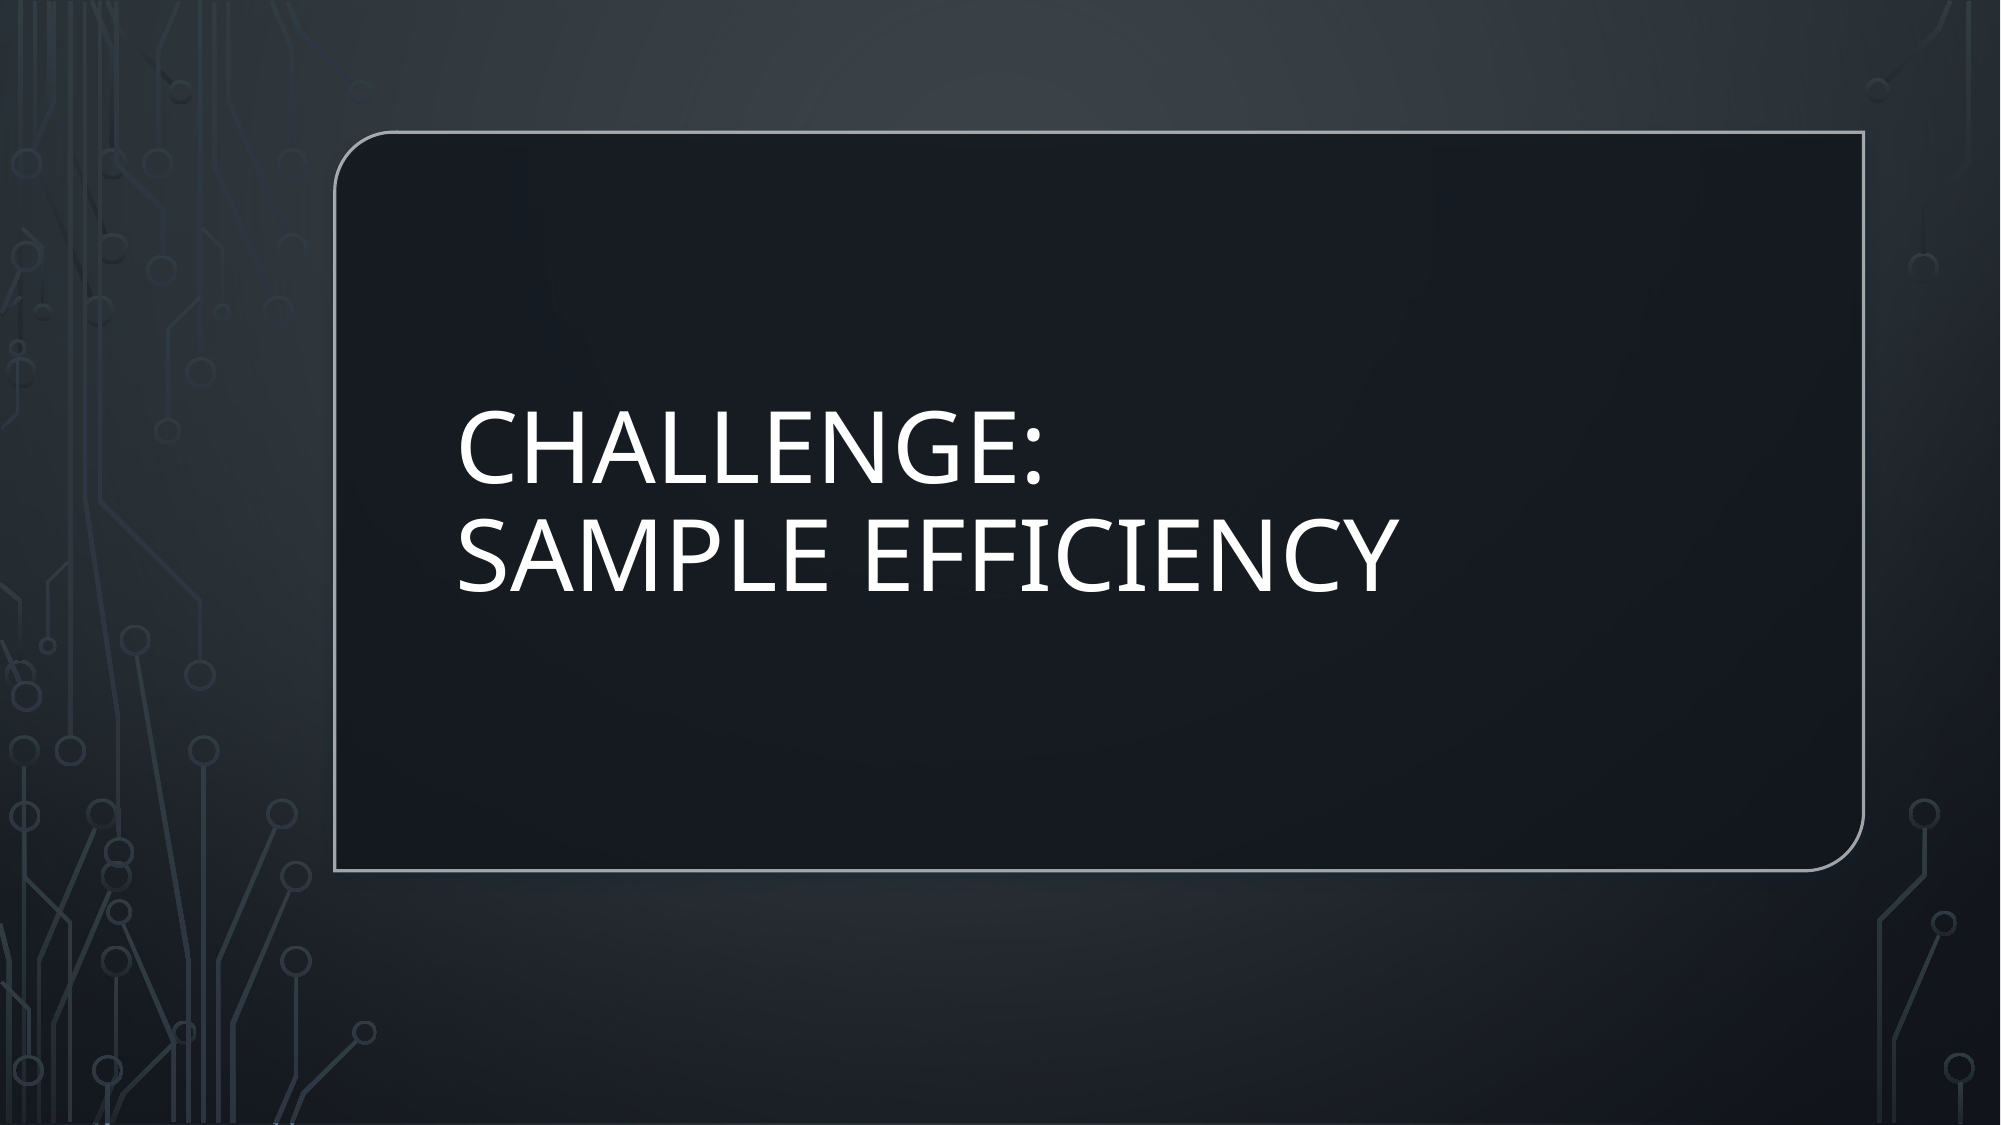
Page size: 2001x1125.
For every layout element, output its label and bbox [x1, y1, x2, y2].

picture [379, 0, 2000, 1125]
text_box [0, 0, 379, 1125]
